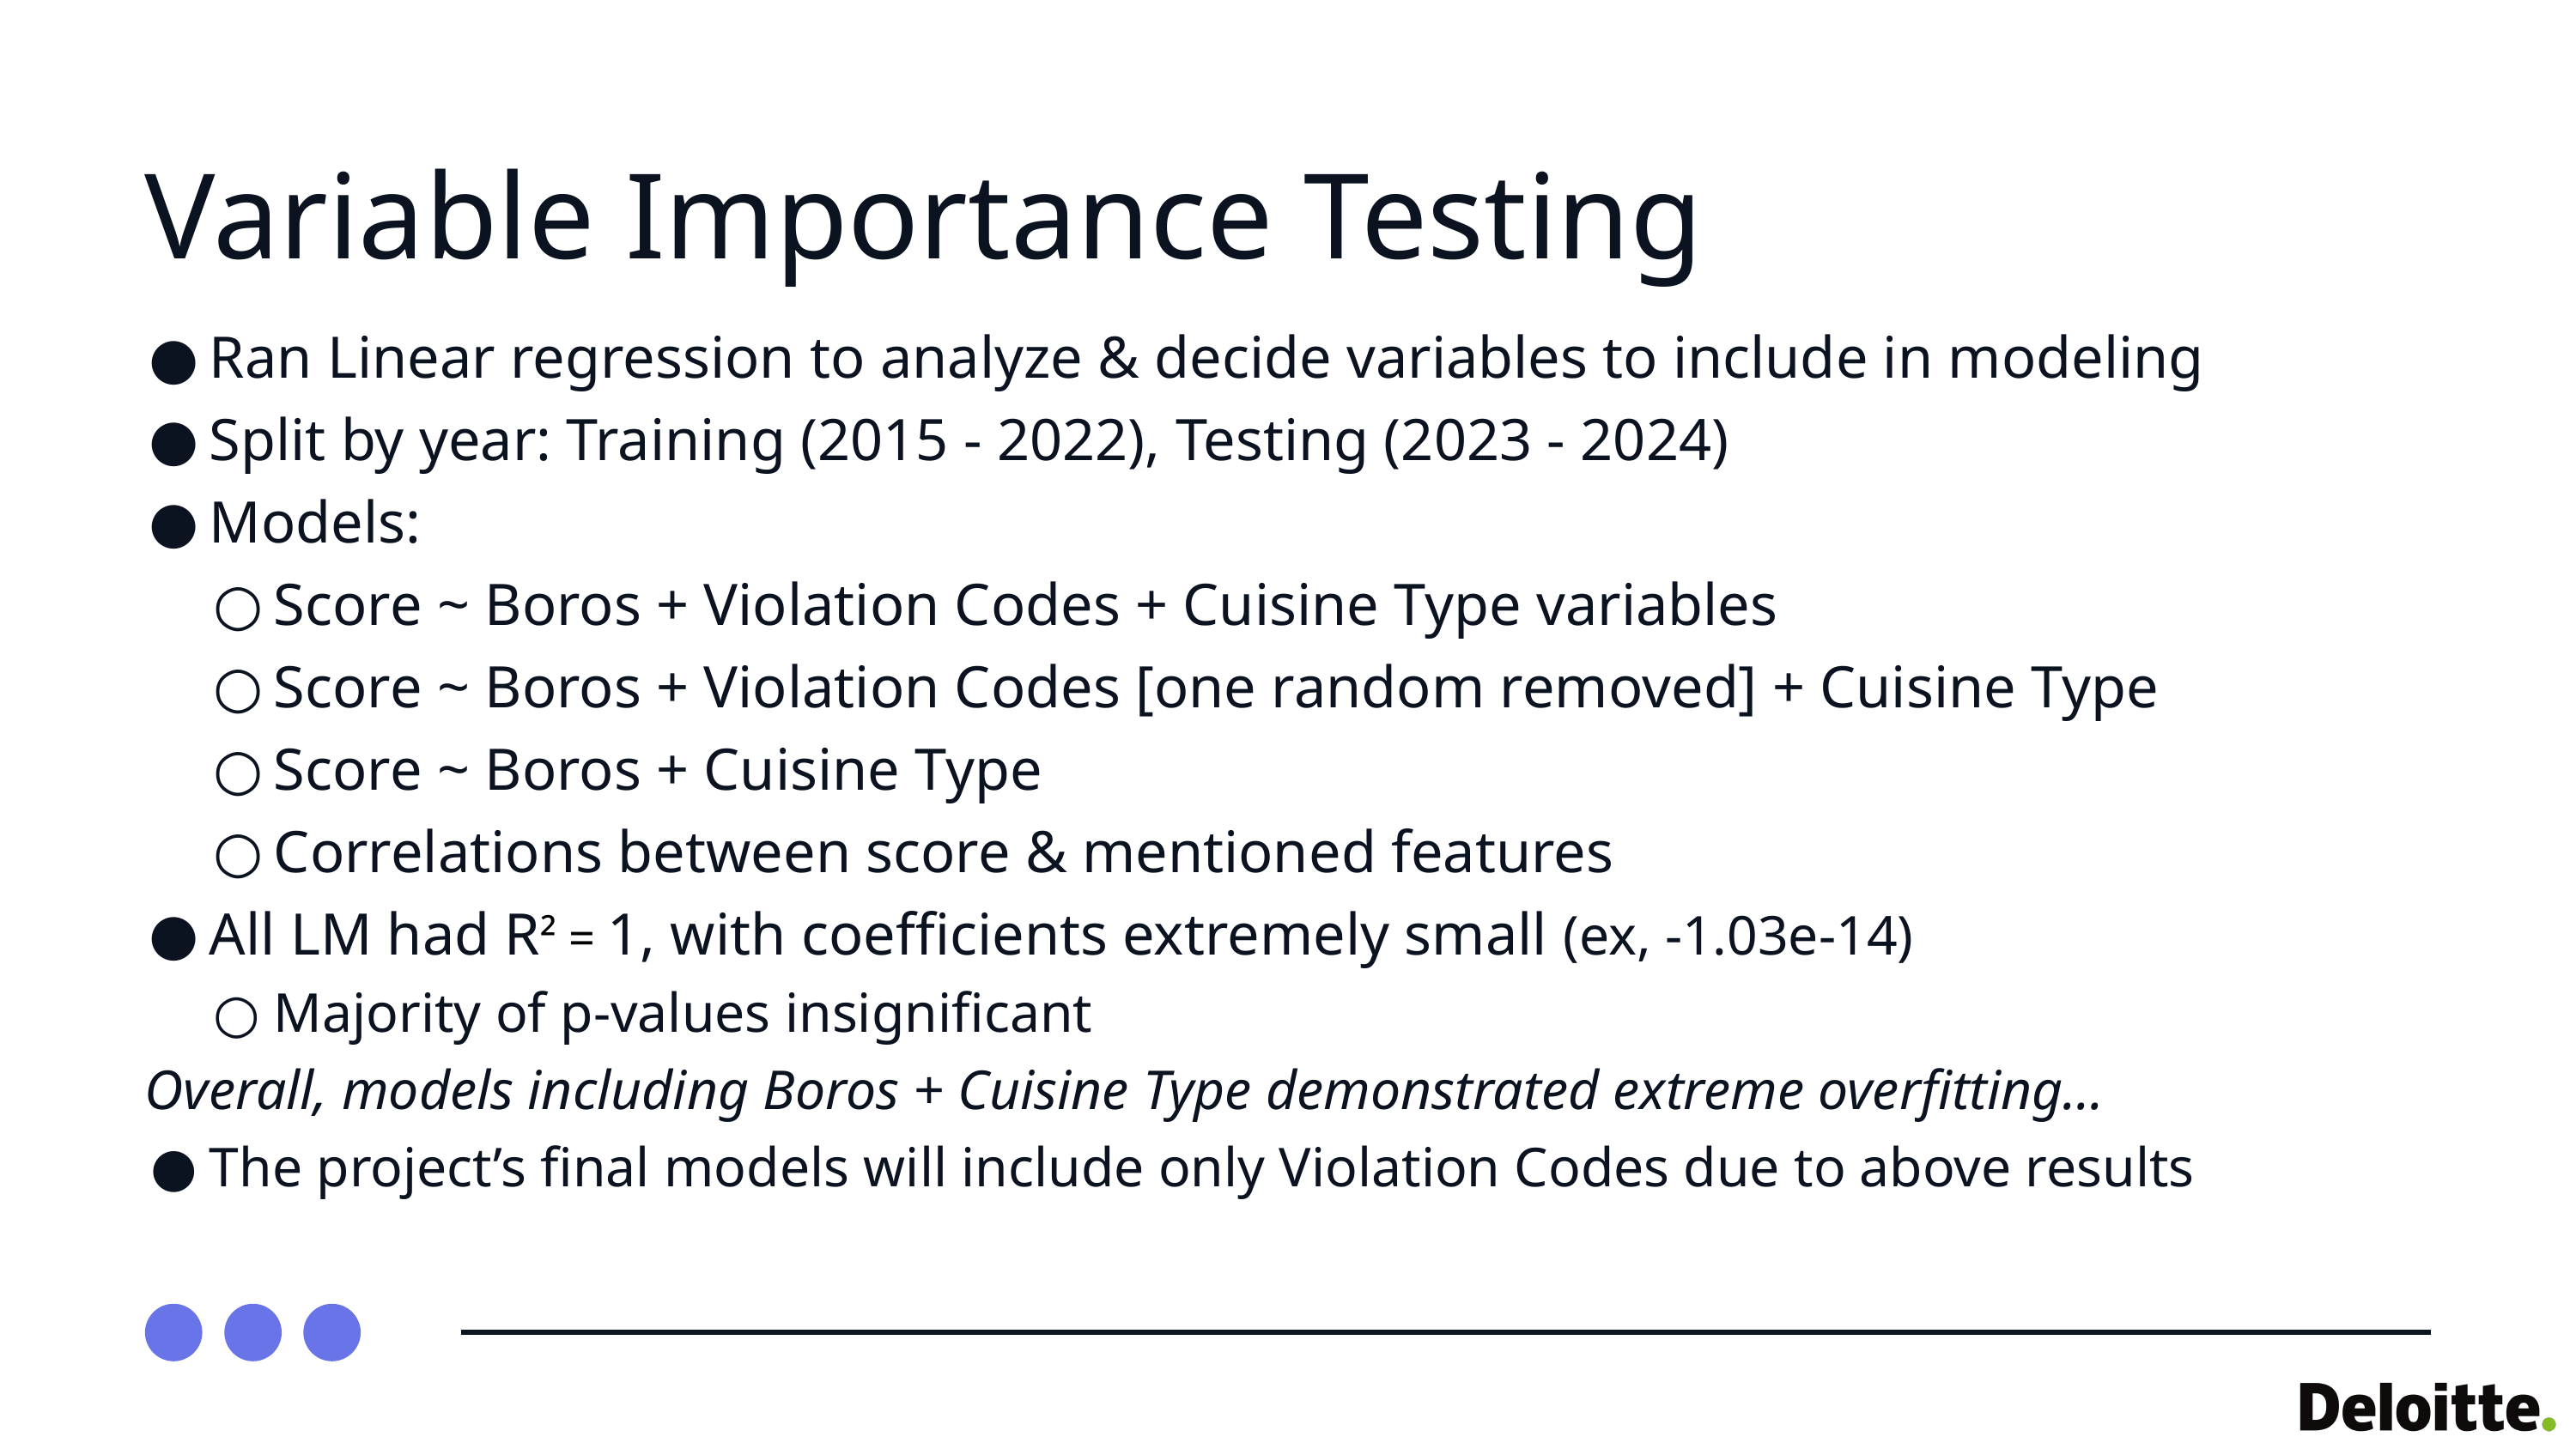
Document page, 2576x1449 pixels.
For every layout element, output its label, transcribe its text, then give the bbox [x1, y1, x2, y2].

text_box Ran Linear regression to analyze & decide variables to include in modeling Split by year: Training (2015 - 2022), Testing (2023 - 2024) Models: Score ~ Boros + Violation Codes + Cuisine Type variables Score ~ Boros + Violation Codes [one random removed] + Cuisine Type Score ~ Boros + Cuisine Type Correlations between score & mentioned features All LM had R² = 1, with coefficients extremely small (ex, -1.03e-14) Majority of p-values insignificant Overall, models including Boros + Cuisine Type demonstrated extreme overfitting… The project’s final models will include only Violation Codes due to above results [144, 307, 2366, 1198]
text_box Variable Importance Testing [144, 112, 2366, 282]
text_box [224, 1303, 283, 1362]
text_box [144, 1303, 203, 1362]
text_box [303, 1303, 361, 1362]
picture [2295, 1378, 2561, 1437]
